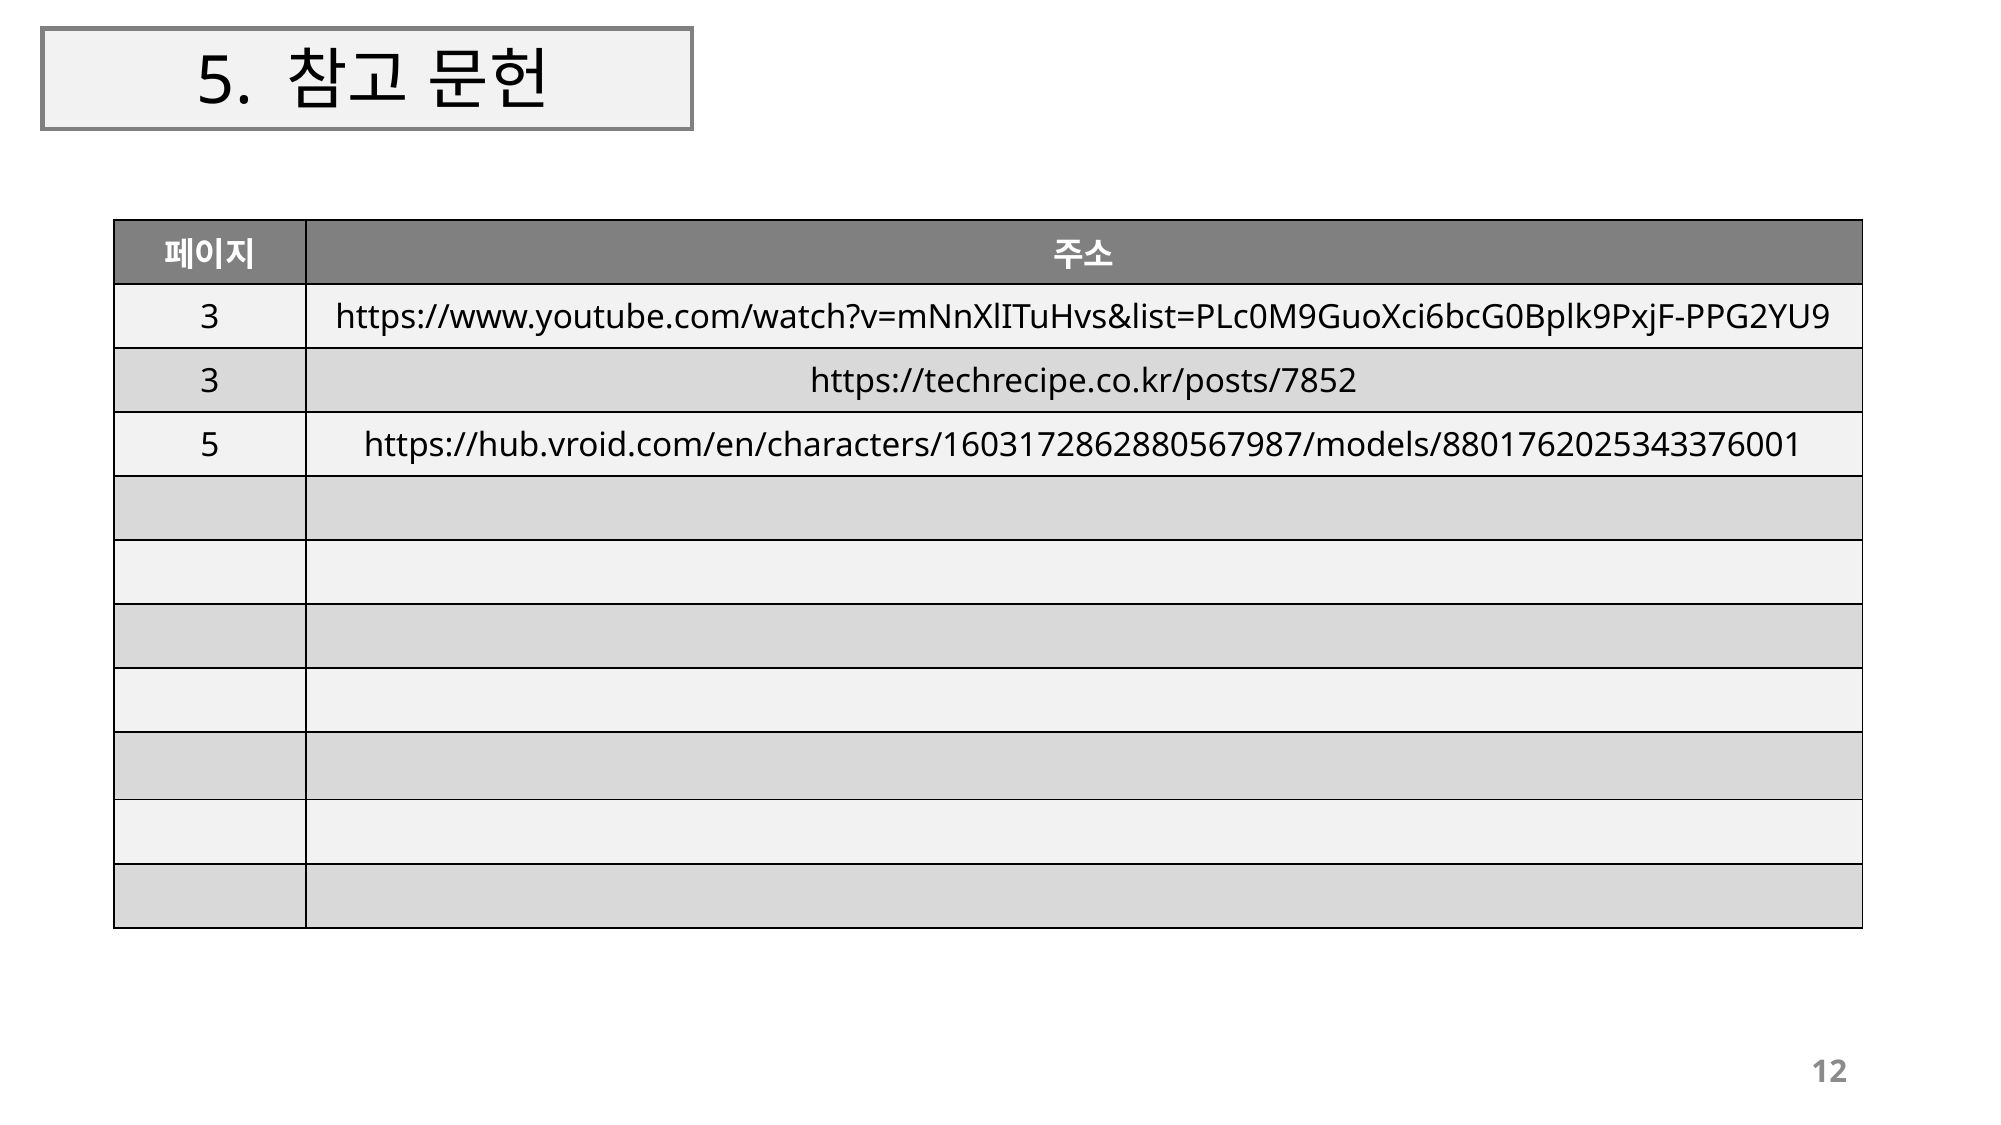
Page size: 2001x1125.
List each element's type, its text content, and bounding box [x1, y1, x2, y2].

table_cell [307, 865, 1862, 927]
table_cell [115, 477, 305, 539]
table_header 페이지 [115, 221, 305, 283]
table_cell [115, 800, 305, 863]
table_cell [115, 541, 305, 603]
table_cell [307, 605, 1862, 667]
table_cell [115, 733, 305, 799]
table_cell [307, 477, 1862, 539]
title 5. 참고 문헌 [63, 27, 685, 126]
table_cell [307, 800, 1862, 863]
table_cell [115, 669, 305, 731]
table_cell [307, 733, 1862, 799]
table_cell https://www.youtube.com/watch?v=mNnXlITuHvs&list=PLc0M9GuoXci6bcG0Bplk9PxjF-PPG2YU9 [307, 285, 1862, 347]
table_header 주소 [307, 221, 1862, 283]
table_cell [307, 541, 1862, 603]
table_cell [307, 669, 1862, 731]
table_cell https://techrecipe.co.kr/posts/7852 [307, 349, 1862, 411]
table_cell 3 [115, 285, 305, 347]
table_cell [115, 605, 305, 667]
table_cell [115, 865, 305, 927]
table_cell 5 [115, 413, 305, 475]
table_cell https://hub.vroid.com/en/characters/1603172862880567987/models/8801762025343376001 [307, 413, 1862, 475]
slide_number 12 [1412, 1042, 1863, 1103]
table_cell 3 [115, 349, 305, 411]
